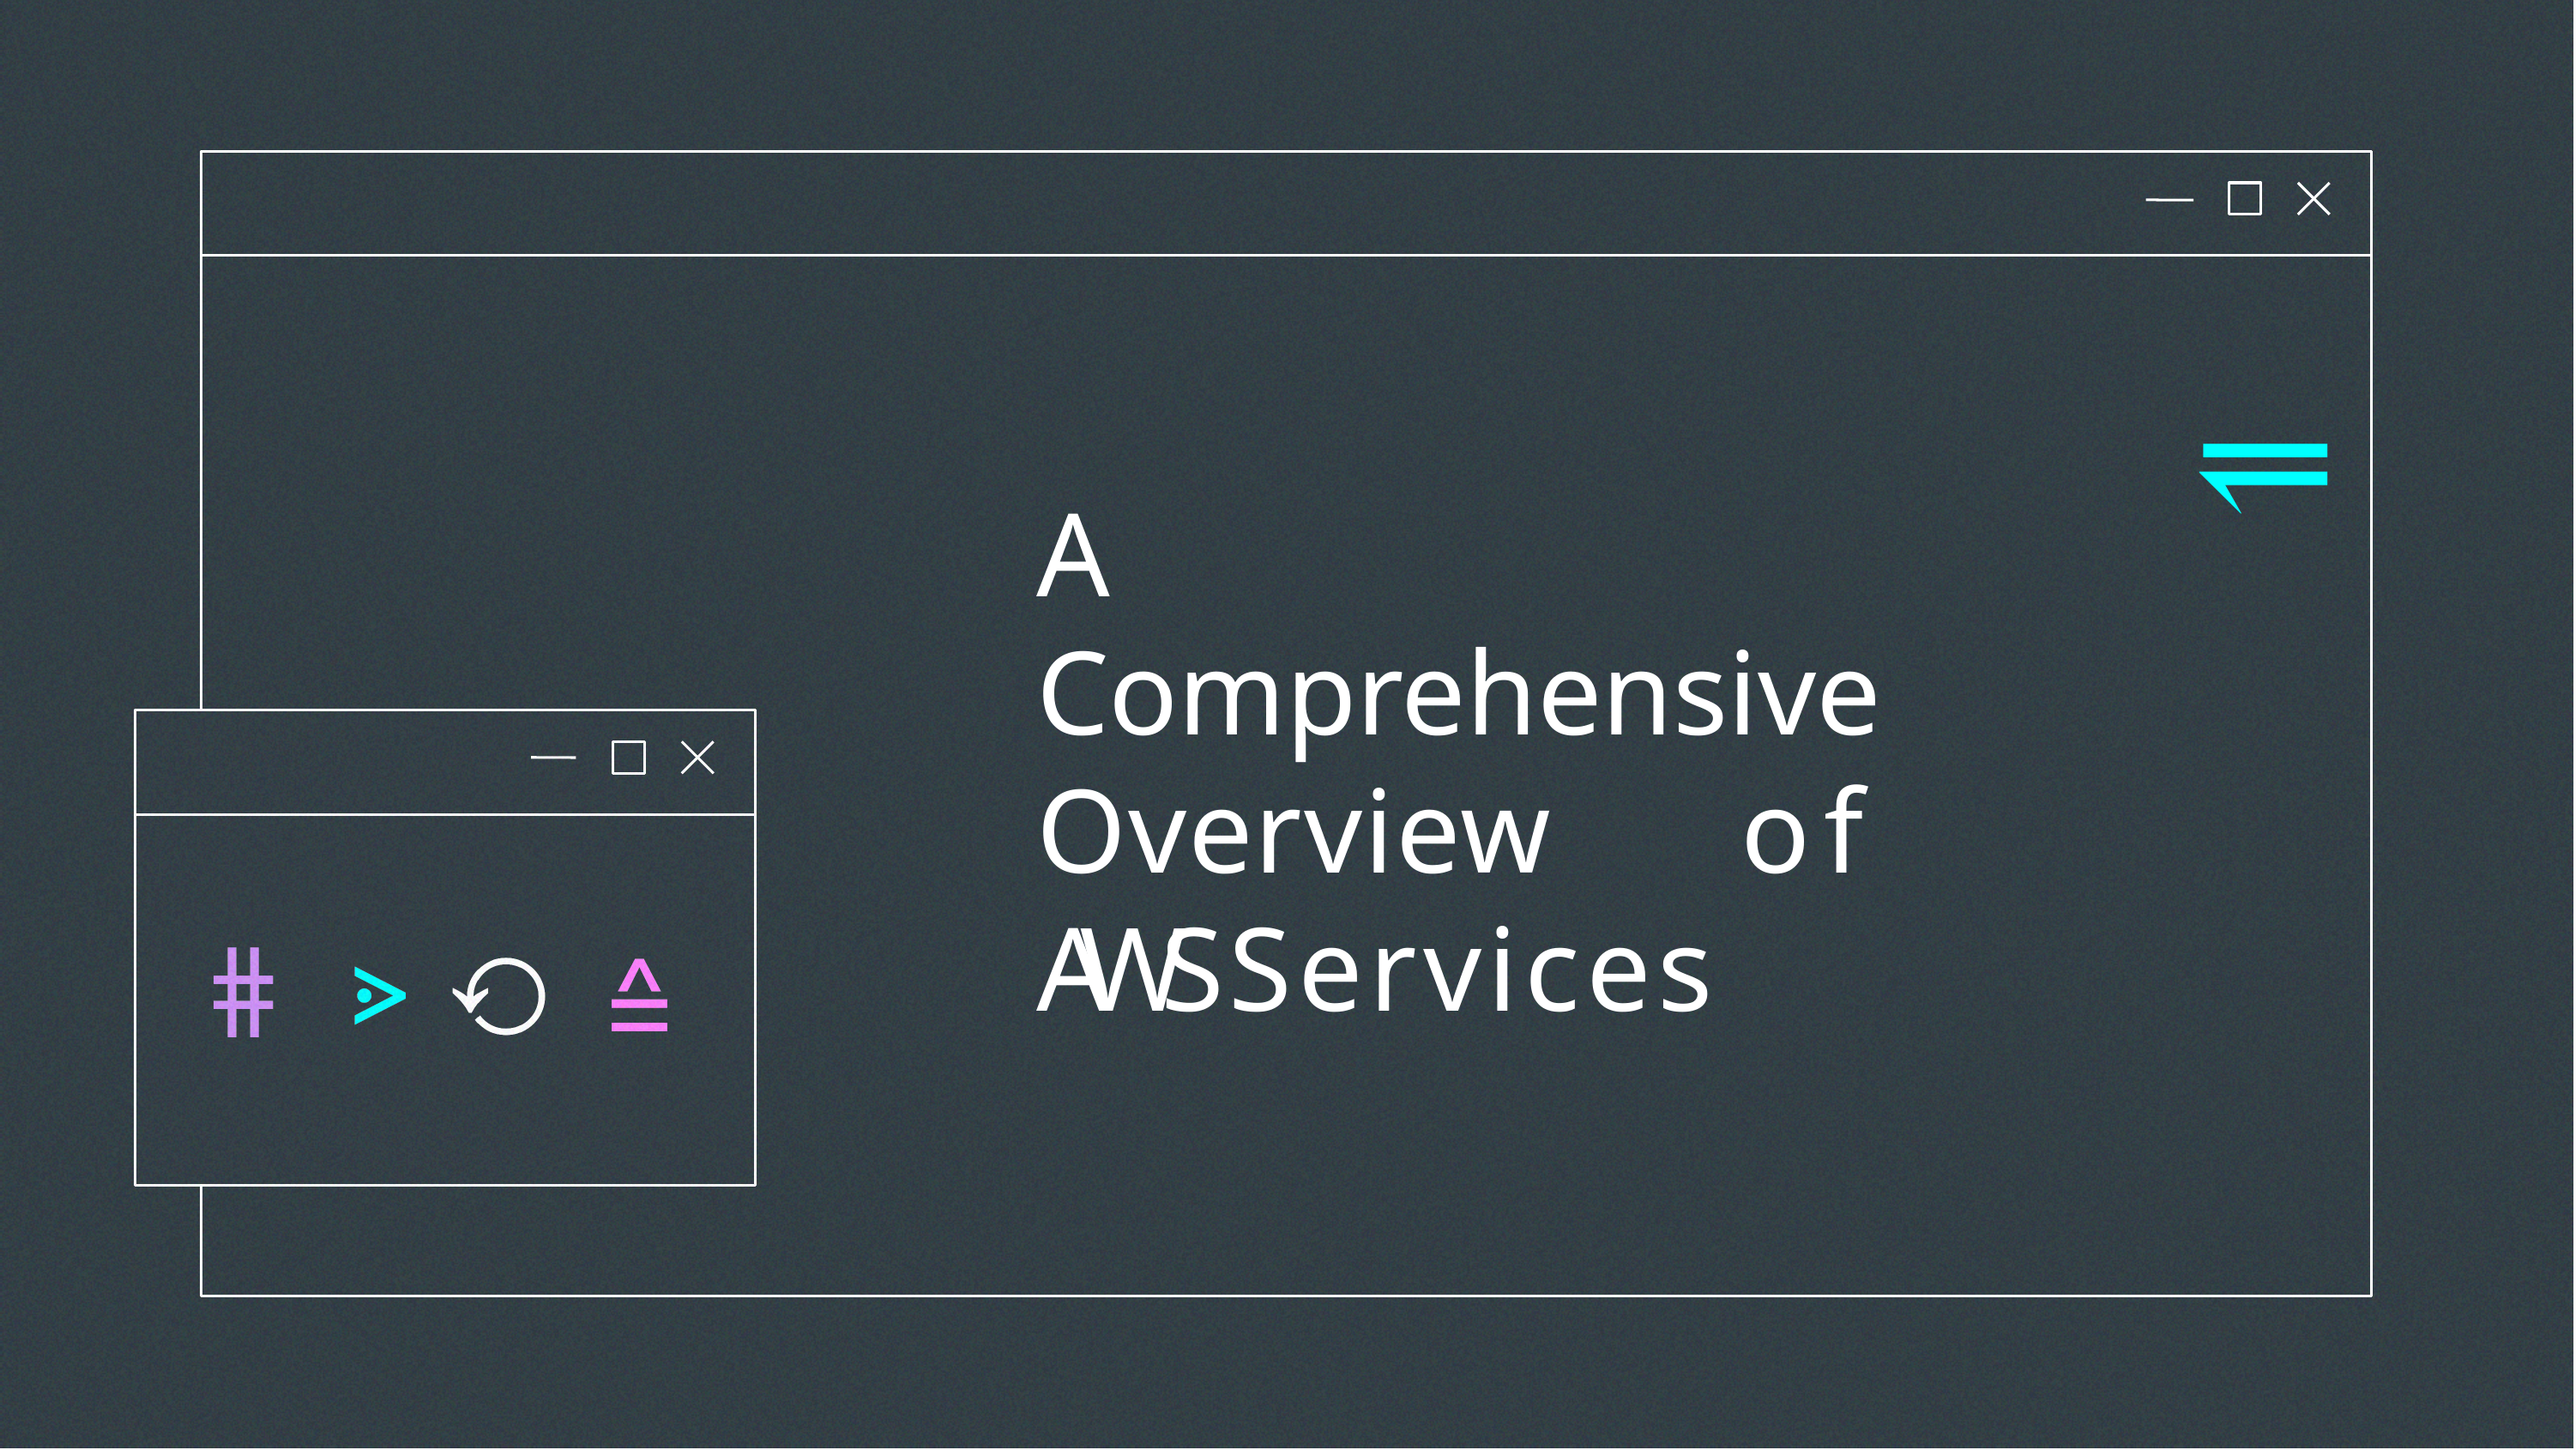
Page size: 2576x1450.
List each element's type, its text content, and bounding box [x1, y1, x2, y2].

text_box A Comprehensive Overview of AWS Services [1035, 477, 1973, 1035]
picture [0, 0, 2573, 1448]
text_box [133, 708, 758, 1187]
title ⥫ [2192, 347, 2332, 591]
